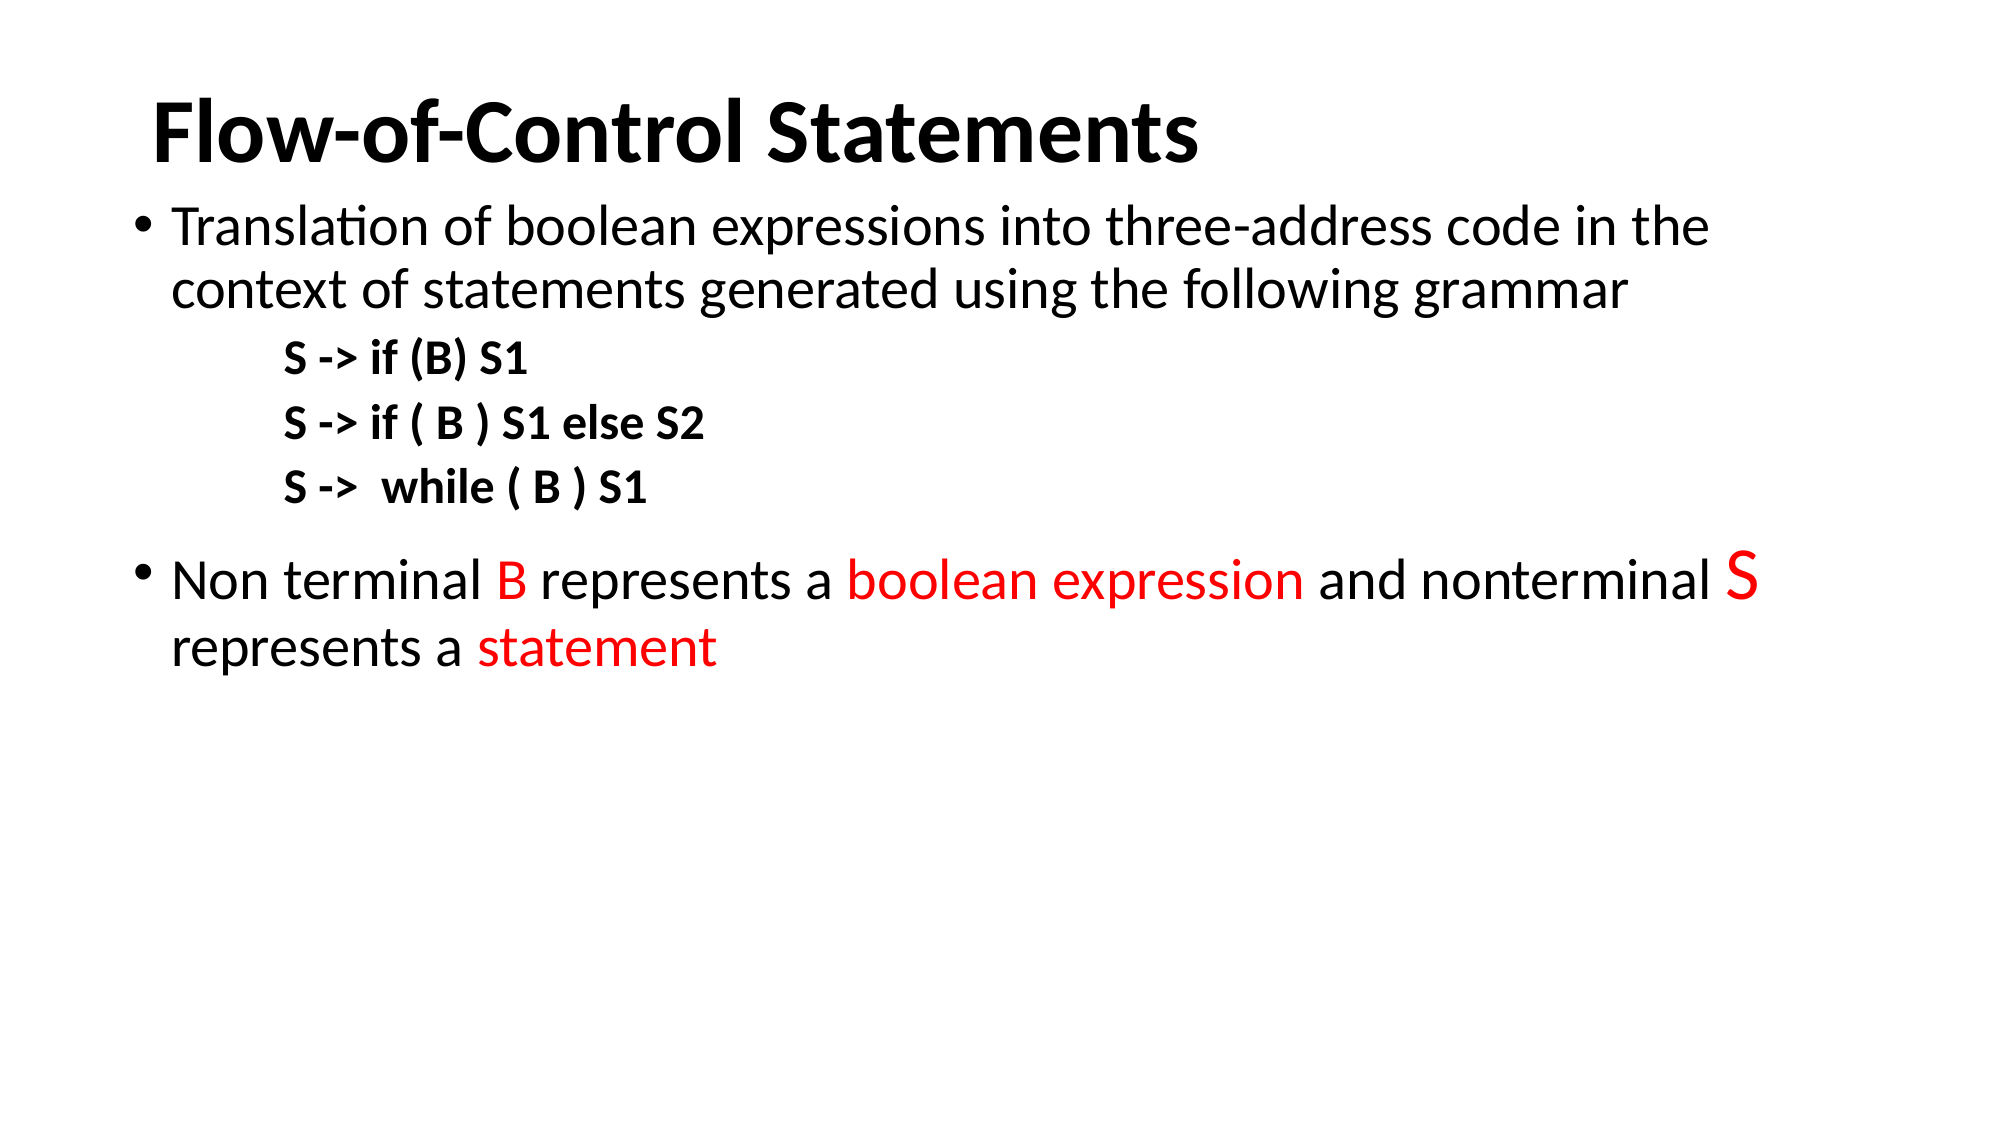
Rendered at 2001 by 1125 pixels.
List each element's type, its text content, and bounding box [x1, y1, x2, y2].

list Translation of boolean expressions into three-address code in the context of statements generated using the following grammar S -> if (B) S1 S -> if ( B ) S1 else S2 S -> while ( B ) S1 Non terminal B represents a boolean expression and nonterminal S represents a statement [118, 188, 1844, 923]
title Flow-of-Control Statements [137, 23, 1863, 242]
